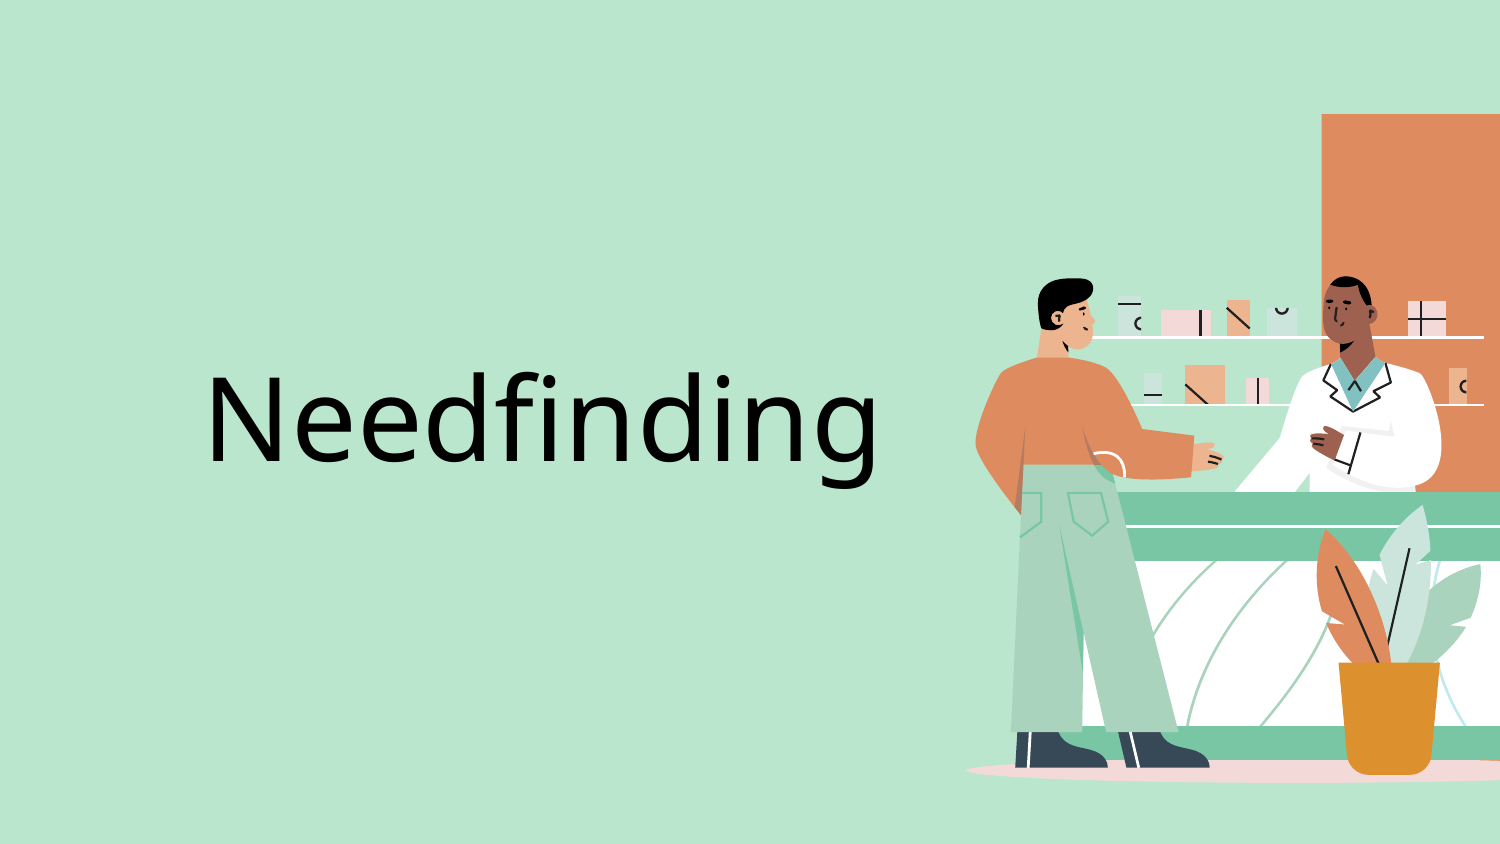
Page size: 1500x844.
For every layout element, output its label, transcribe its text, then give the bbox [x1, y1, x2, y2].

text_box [965, 276, 1500, 784]
title Needfinding [187, 275, 952, 500]
